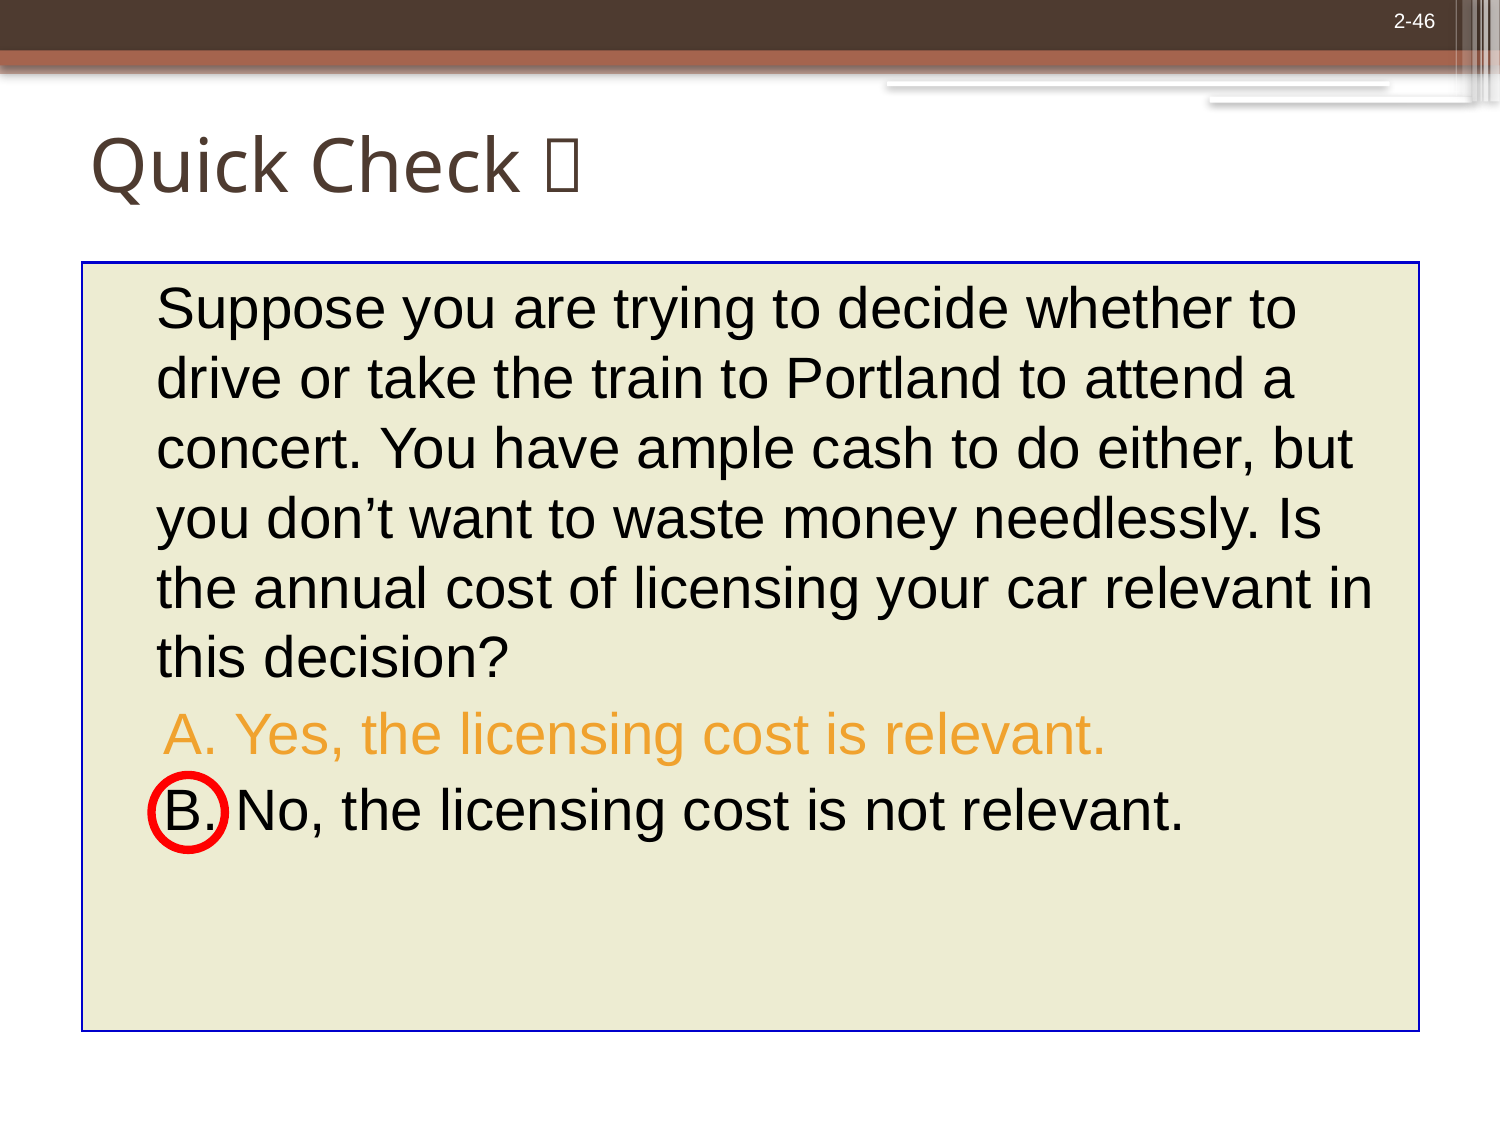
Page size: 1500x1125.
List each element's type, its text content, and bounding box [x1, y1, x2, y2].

title Quick Check  [75, 75, 1425, 250]
list Suppose you are trying to decide whether to drive or take the train to Portland to attend a concert. You have ample cash to do either, but you don’t want to waste money needlessly. Is the annual cost of licensing your car relevant in this decision? A. Yes, the licensing cost is relevant. B. No, the licensing cost is not relevant. [81, 262, 1420, 1032]
text_box [151, 774, 225, 850]
